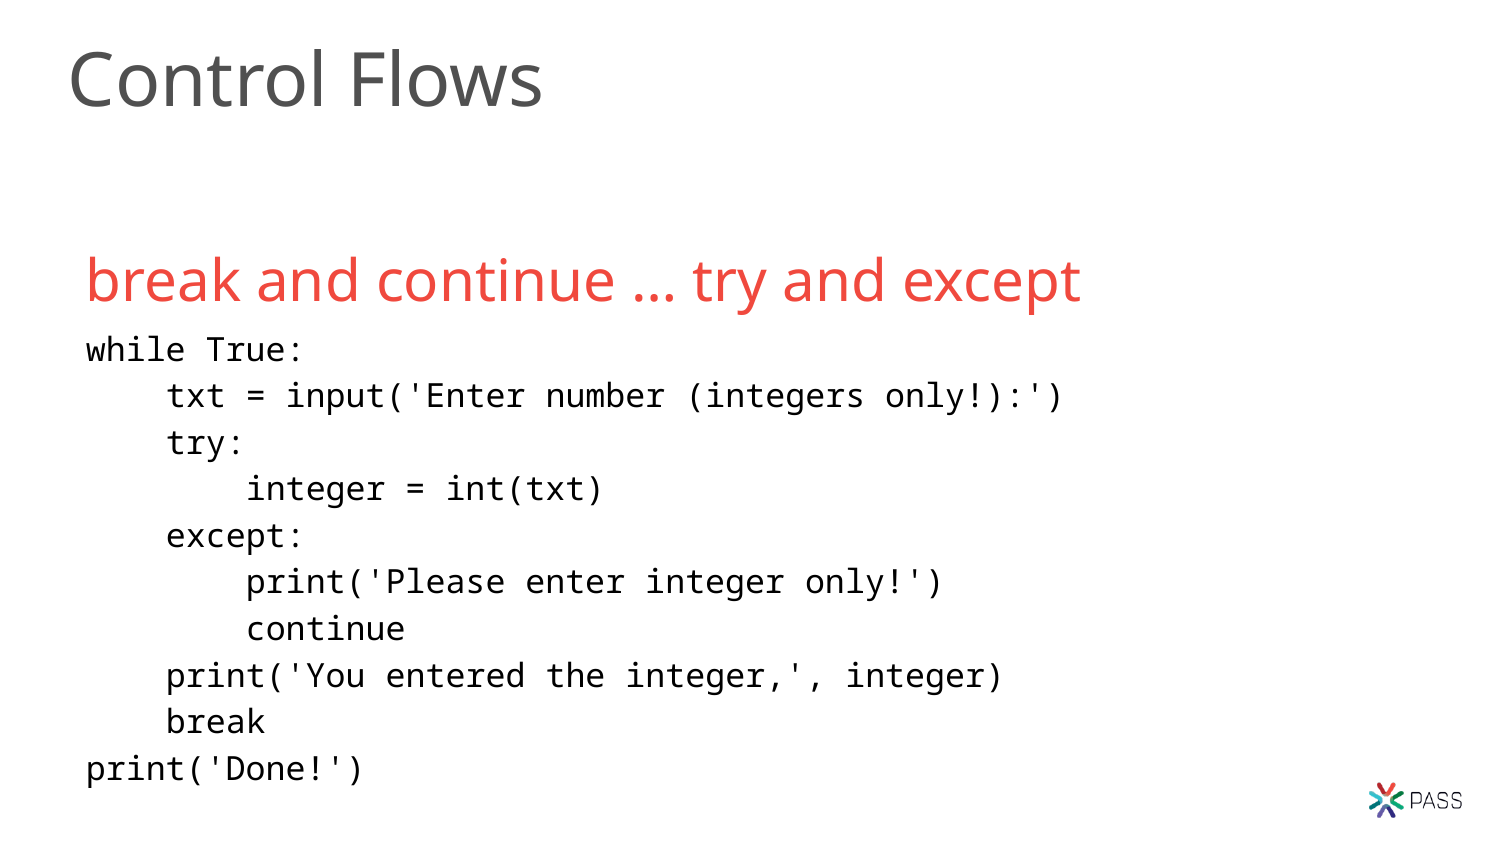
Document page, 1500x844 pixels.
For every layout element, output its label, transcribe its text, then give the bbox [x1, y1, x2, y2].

title Control Flows [52, 41, 1444, 142]
list while True: txt = input('Enter number (integers only!):') try: integer = int(txt) except: print('Please enter integer only!') continue print('You entered the integer,', integer) break print('Done!') [70, 320, 1426, 811]
list break and continue … try and except [70, 246, 1426, 320]
picture [1367, 780, 1463, 820]
